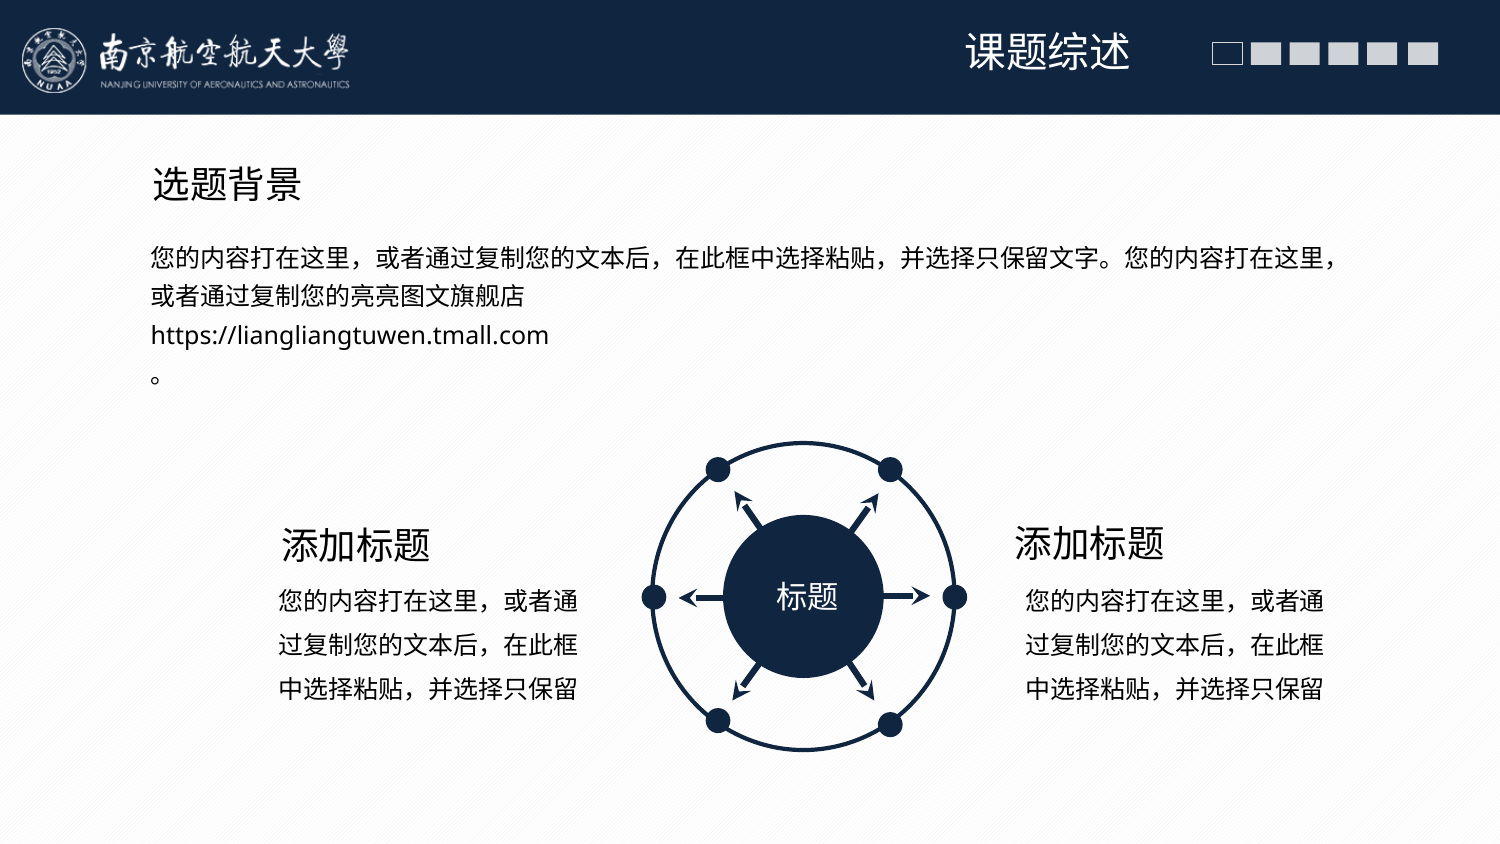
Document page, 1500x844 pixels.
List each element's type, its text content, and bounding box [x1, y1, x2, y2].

list 课题综述 [532, 18, 1147, 94]
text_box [643, 449, 966, 751]
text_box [135, 152, 1366, 441]
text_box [722, 514, 884, 679]
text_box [256, 514, 594, 714]
picture [22, 28, 351, 93]
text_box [998, 512, 1341, 713]
